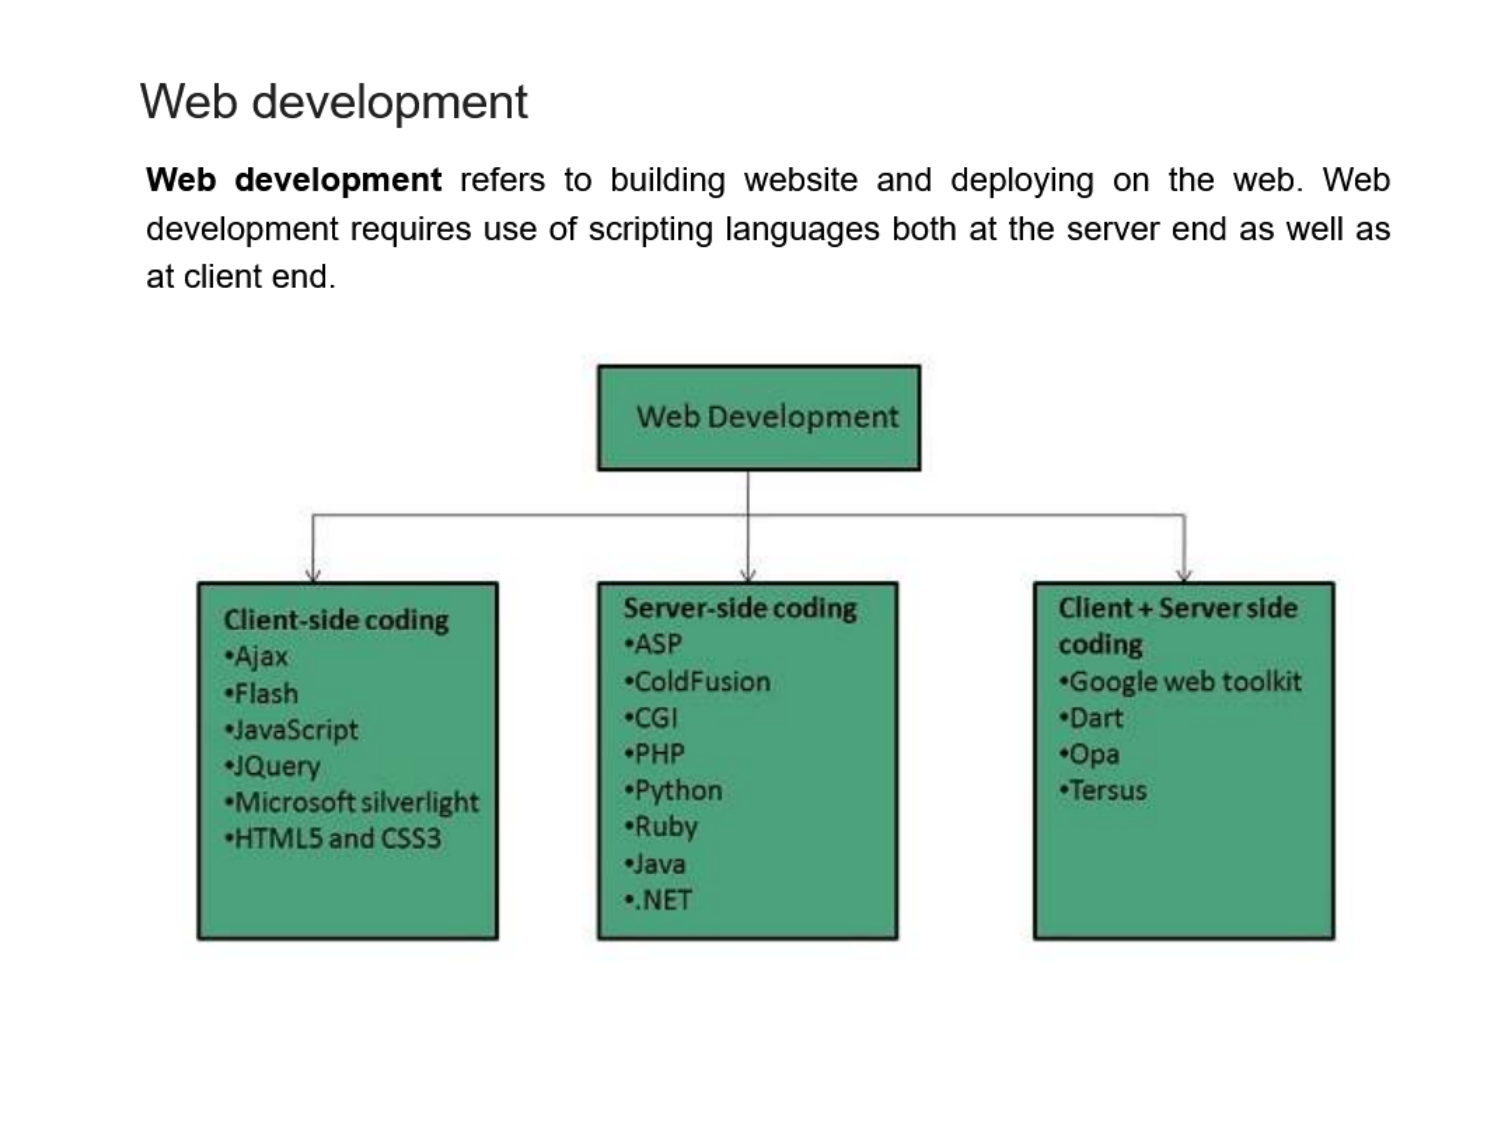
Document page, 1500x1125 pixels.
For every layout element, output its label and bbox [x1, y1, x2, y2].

list [124, 37, 1425, 976]
